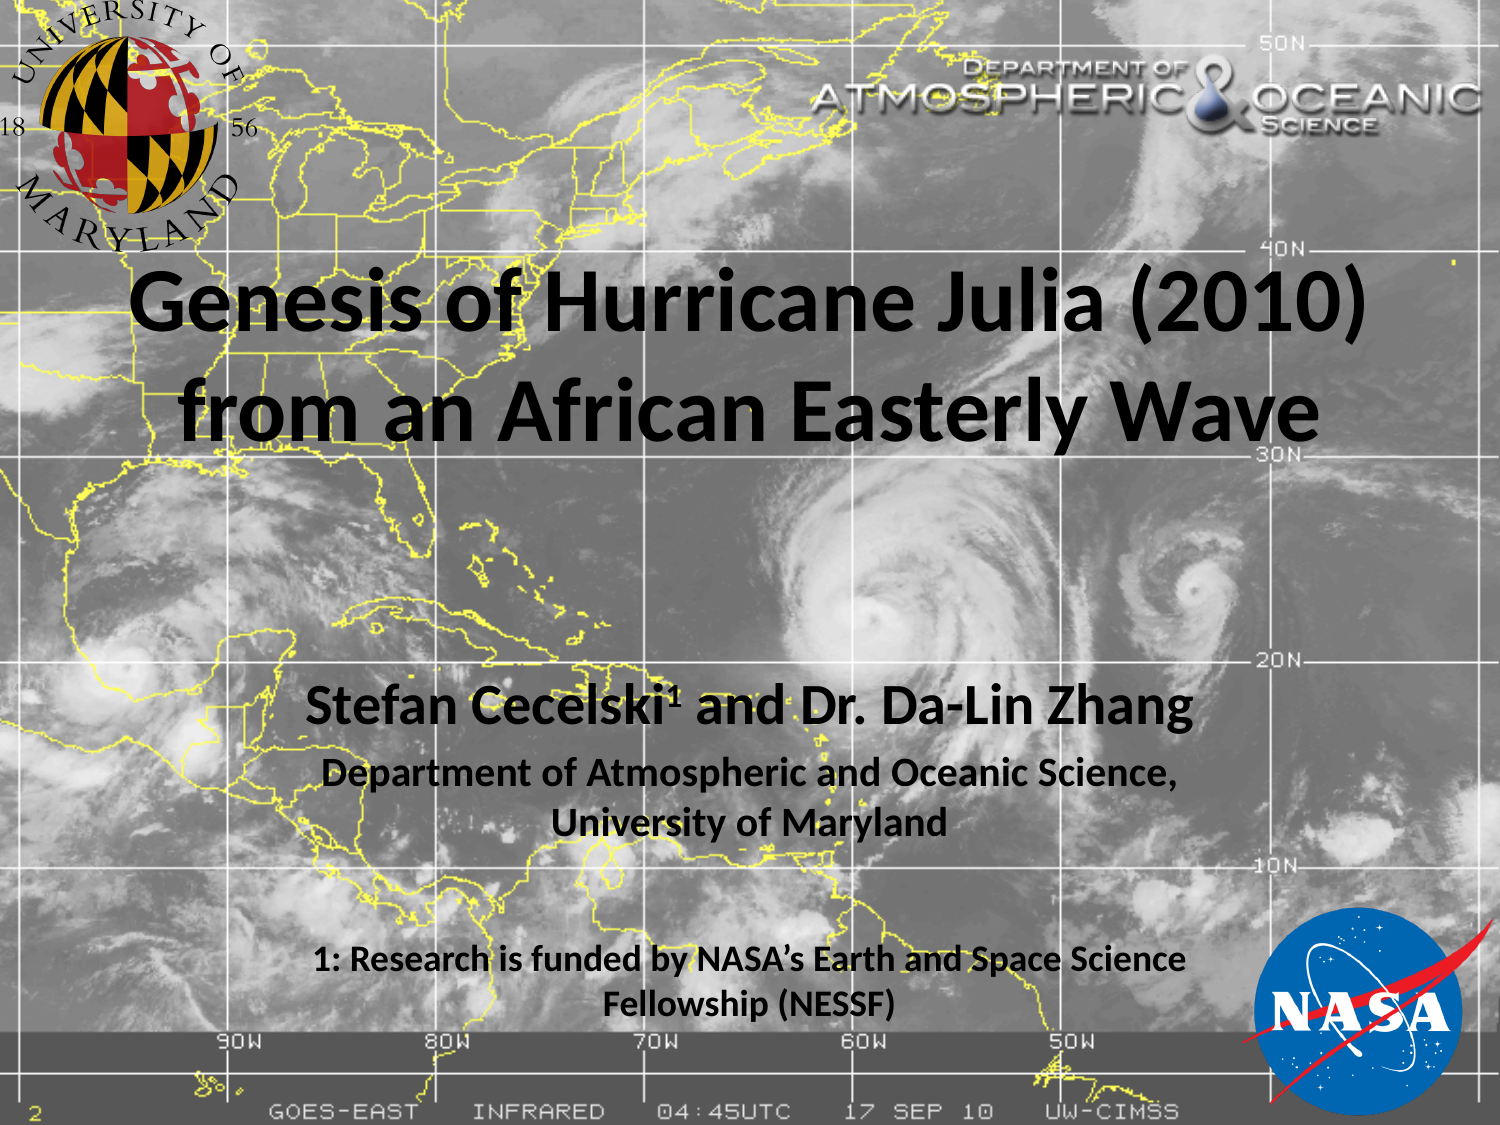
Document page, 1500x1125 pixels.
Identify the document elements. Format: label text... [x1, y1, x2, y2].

picture [0, 0, 257, 253]
title Genesis of Hurricane Julia (2010) from an African Easterly Wave [112, 210, 1388, 489]
subtitle Stefan Cecelski1 and Dr. Da-Lin Zhang Department of Atmospheric and Oceanic Science, University of Maryland 1: Research is funded by NASA’s Earth and Space Science Fellowship (NESSF) [224, 658, 1275, 1049]
picture [1235, 900, 1500, 1125]
picture [791, 40, 1500, 142]
